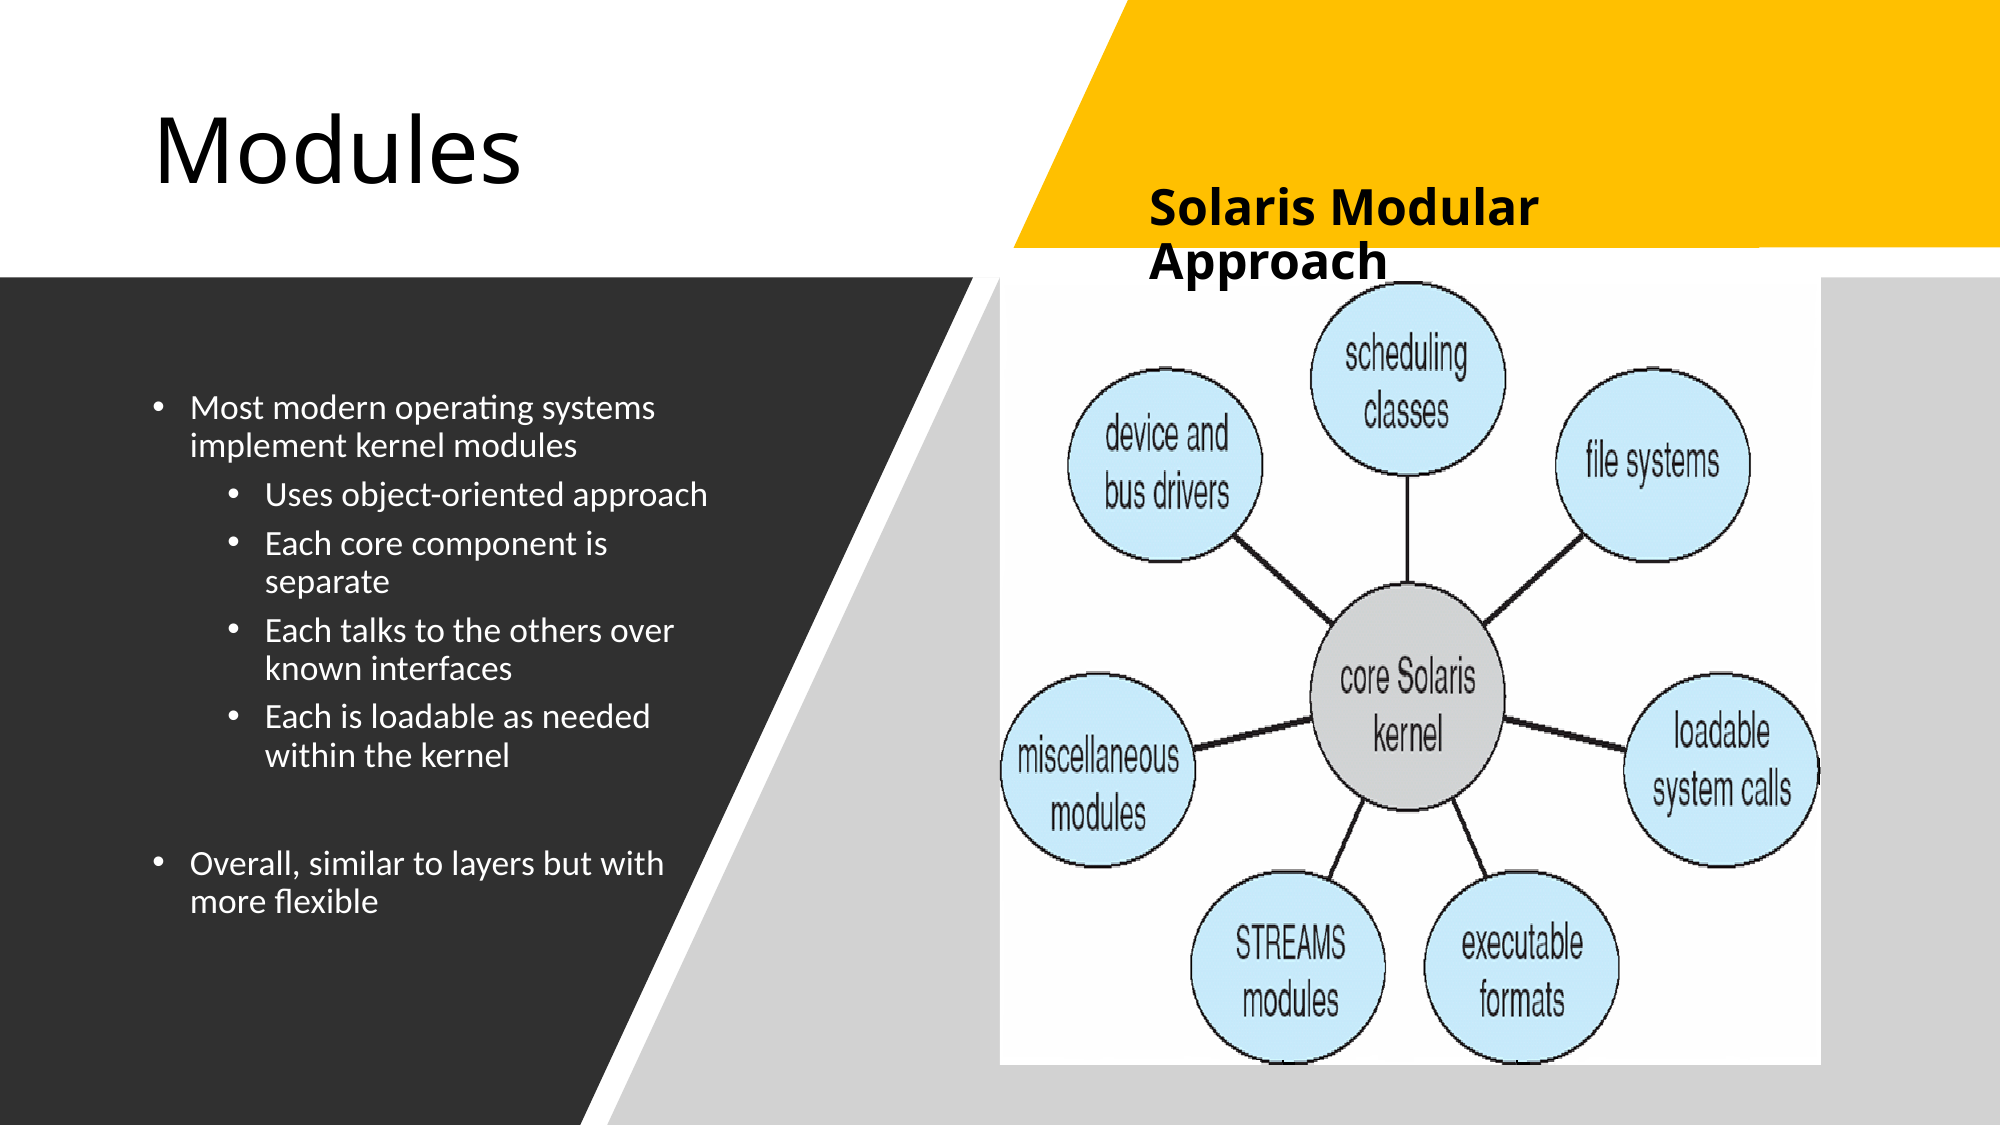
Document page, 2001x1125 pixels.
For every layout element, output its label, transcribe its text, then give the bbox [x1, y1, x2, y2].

text_box [606, 276, 2000, 1125]
text_box [0, 276, 975, 1125]
text_box [1011, 0, 2000, 249]
text_box Solaris Modular Approach [1135, 174, 1690, 270]
text_box Most modern operating systems implement kernel modules Uses object-oriented approach Each core component is separate Each talks to the others over known interfaces Each is loadable as needed within the kernel Overall, similar to layers but with more flexible [137, 356, 729, 954]
picture [999, 277, 1821, 1066]
text_box Modules [137, 59, 1014, 248]
